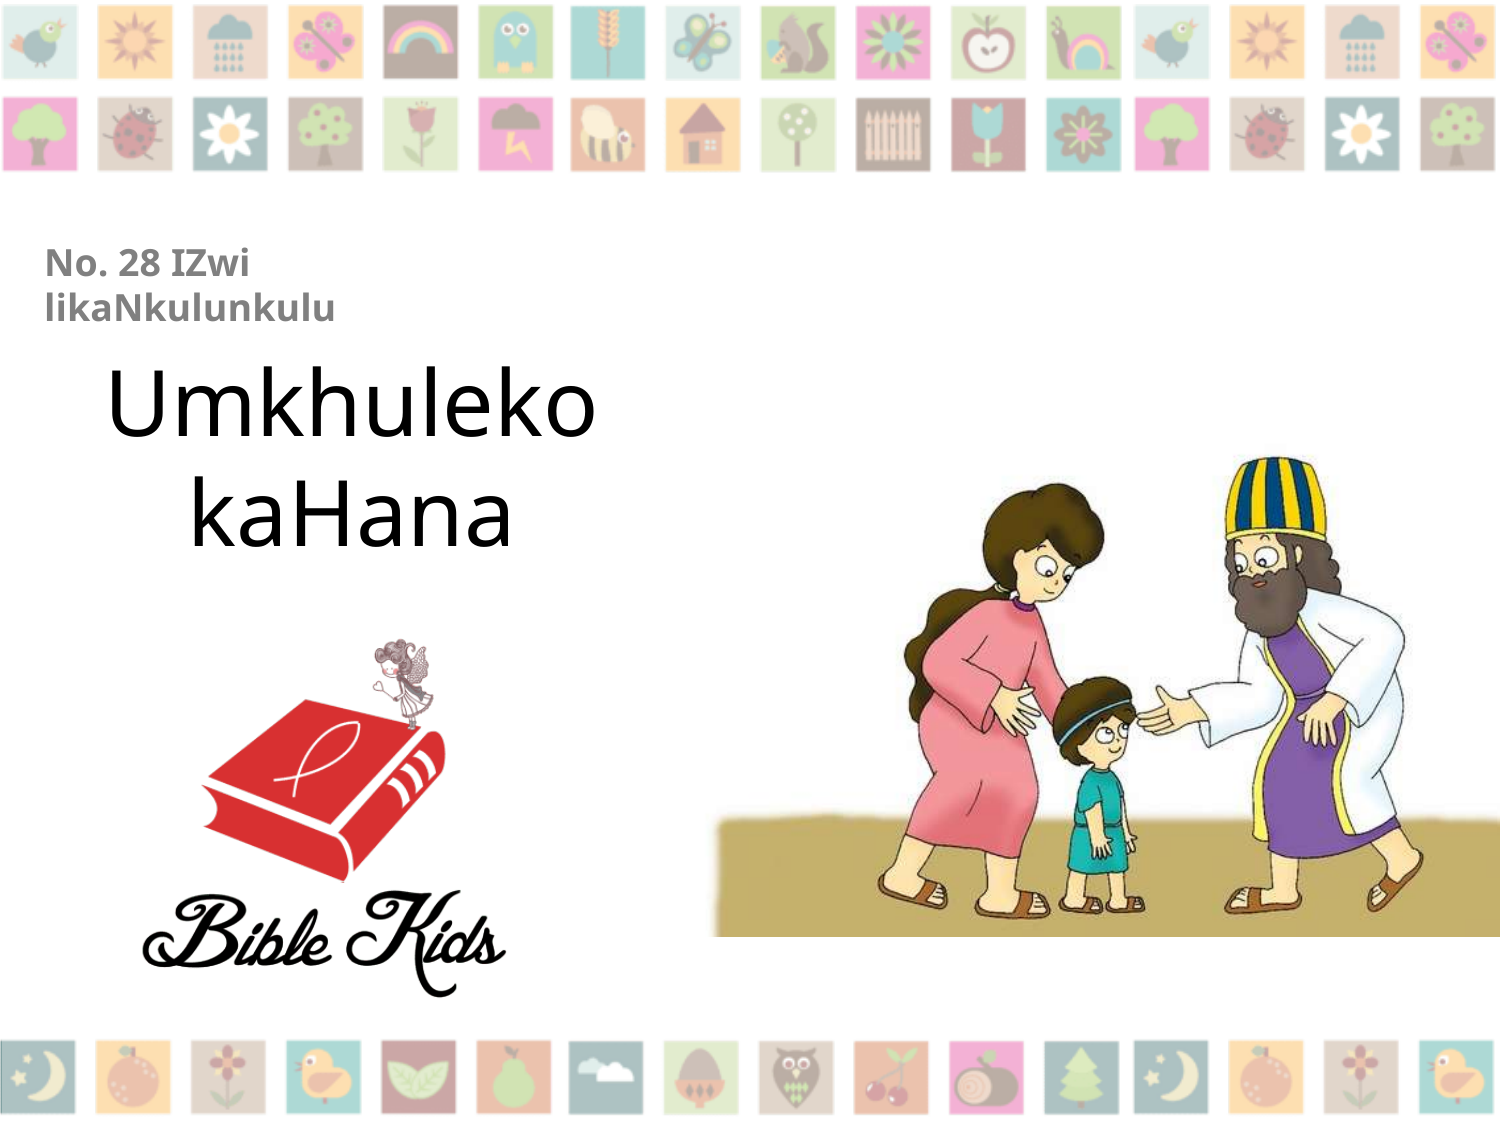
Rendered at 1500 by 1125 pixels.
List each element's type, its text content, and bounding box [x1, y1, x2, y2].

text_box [0, 1028, 1500, 1118]
text_box No. 28 IZwi likaNkulunkulu [29, 231, 543, 336]
text_box Umkhuleko kaHana [29, 336, 638, 572]
picture [117, 600, 544, 1027]
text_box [0, 3, 1500, 181]
picture [643, 328, 1500, 937]
